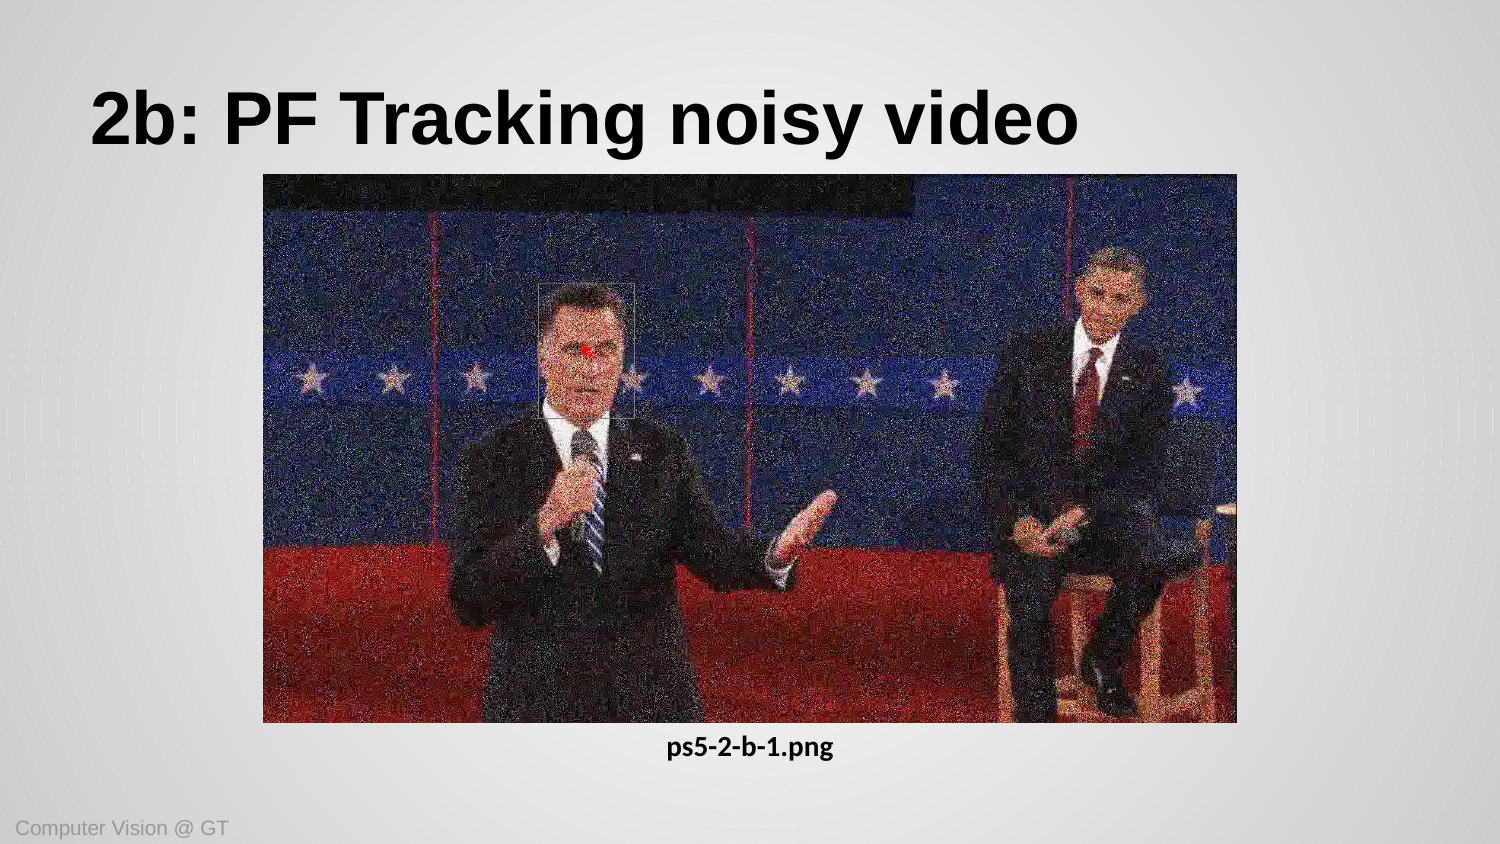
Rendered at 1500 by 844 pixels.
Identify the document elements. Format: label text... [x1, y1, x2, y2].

text_box ps5-2-b-1.png [395, 731, 1105, 791]
title 2b: PF Tracking noisy video [75, 33, 1425, 175]
text_box Computer Vision @ GT [0, 811, 422, 844]
picture [262, 174, 1237, 723]
